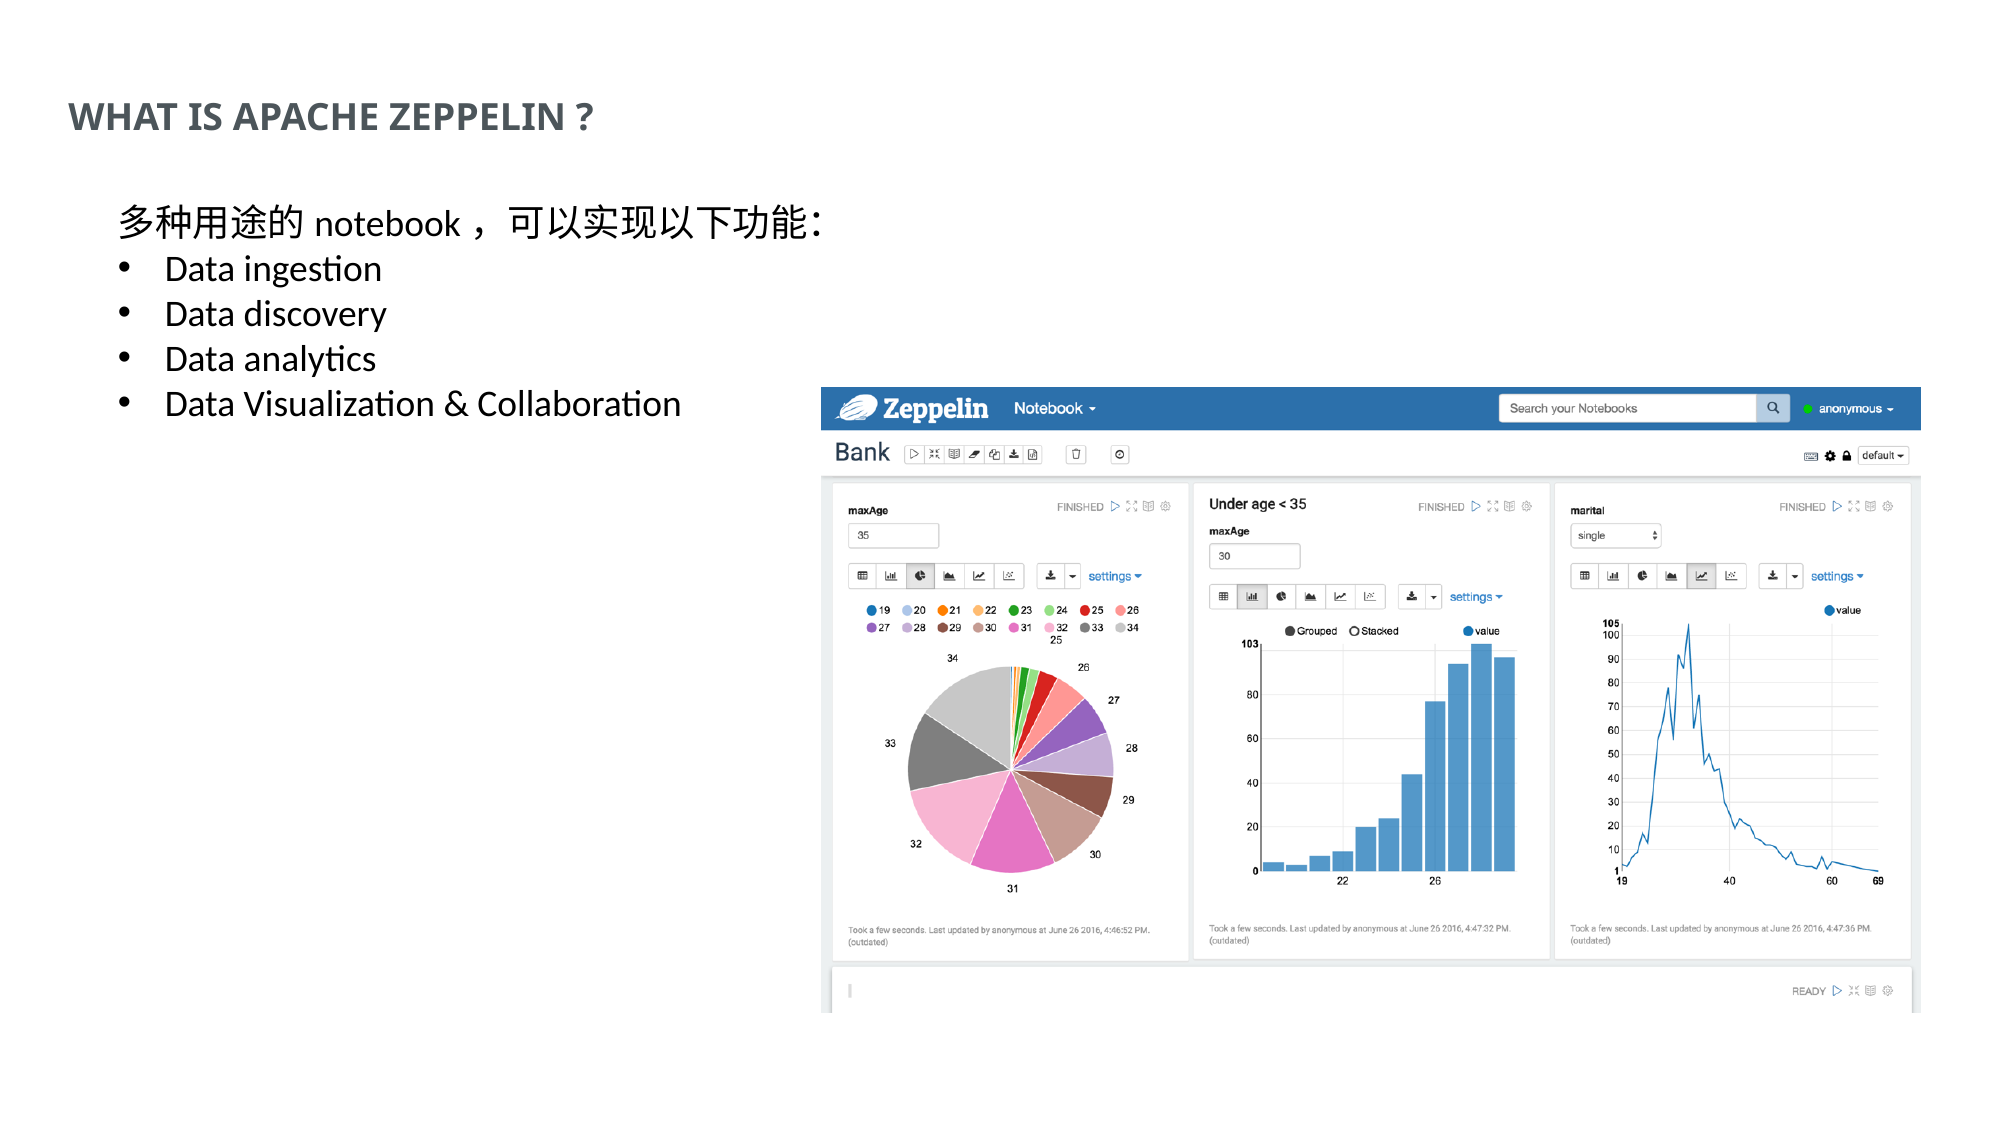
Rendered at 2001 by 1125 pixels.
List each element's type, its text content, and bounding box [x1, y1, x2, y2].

text_box WHAT IS APACHE ZEPPELIN ? [53, 85, 609, 146]
picture [821, 387, 1921, 1013]
text_box 多种用途的notebook，可以实现以下功能： Data ingestion Data discovery Data analytics Data Visualization & Collaboration [103, 191, 860, 432]
